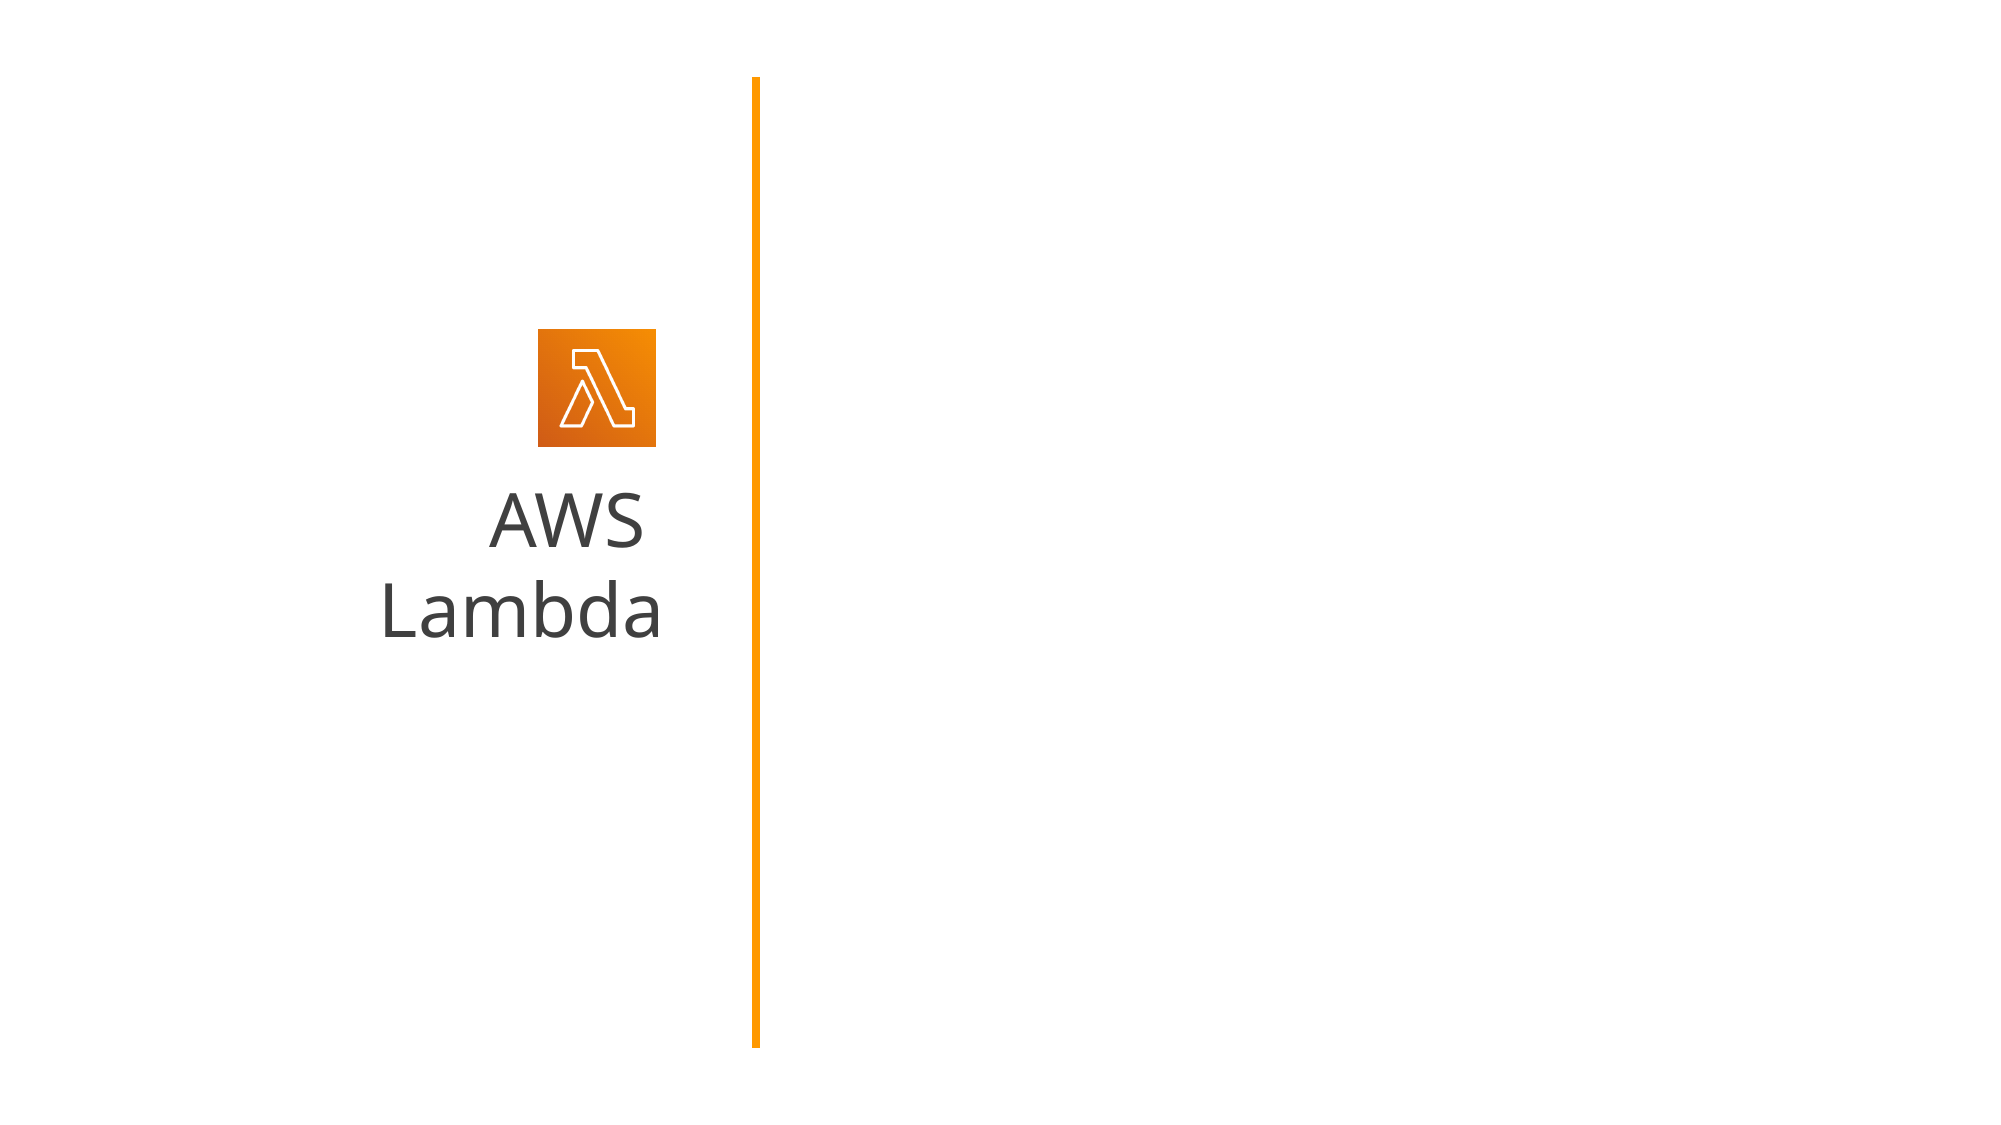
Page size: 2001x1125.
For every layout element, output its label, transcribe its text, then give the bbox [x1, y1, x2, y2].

picture [538, 329, 656, 447]
list AWS Lambda [91, 76, 680, 1048]
